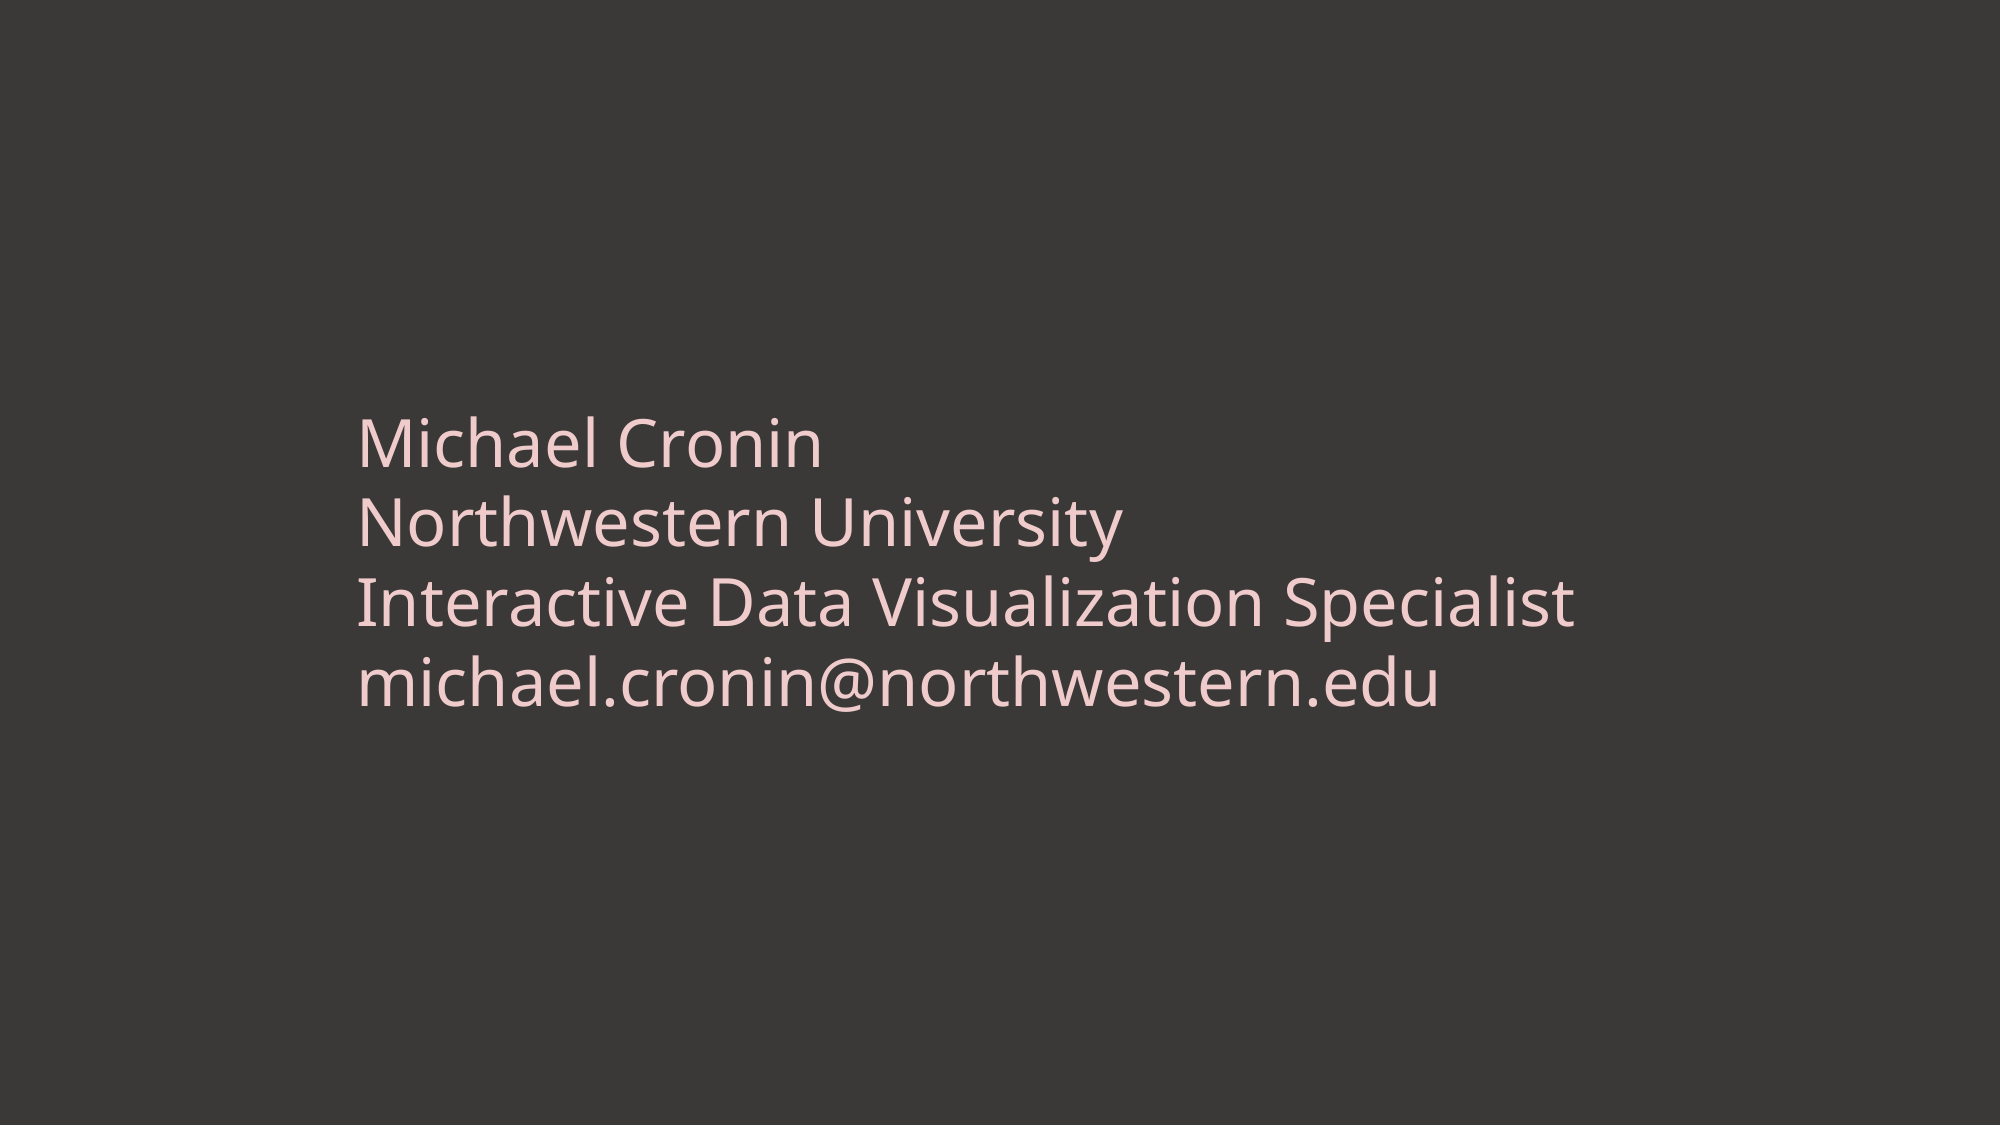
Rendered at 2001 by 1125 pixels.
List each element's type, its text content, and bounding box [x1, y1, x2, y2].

text_box Michael Cronin Northwestern University Interactive Data Visualization Specialist michael.cronin@northwestern.edu [341, 392, 1659, 728]
